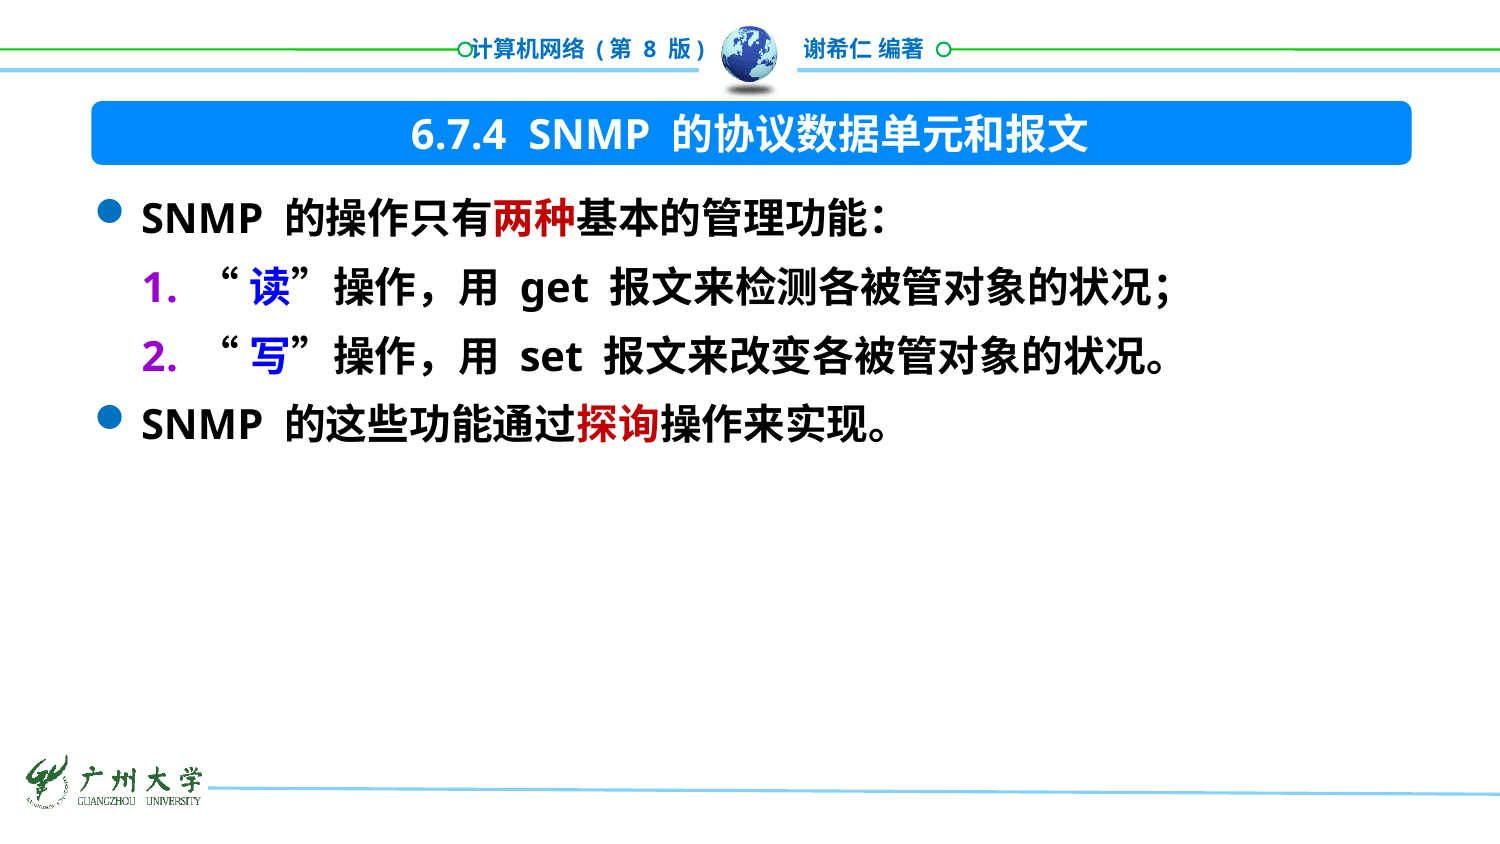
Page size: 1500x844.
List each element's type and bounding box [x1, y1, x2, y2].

picture [719, 24, 779, 100]
picture [26, 754, 202, 809]
text_box [79, 100, 1412, 456]
